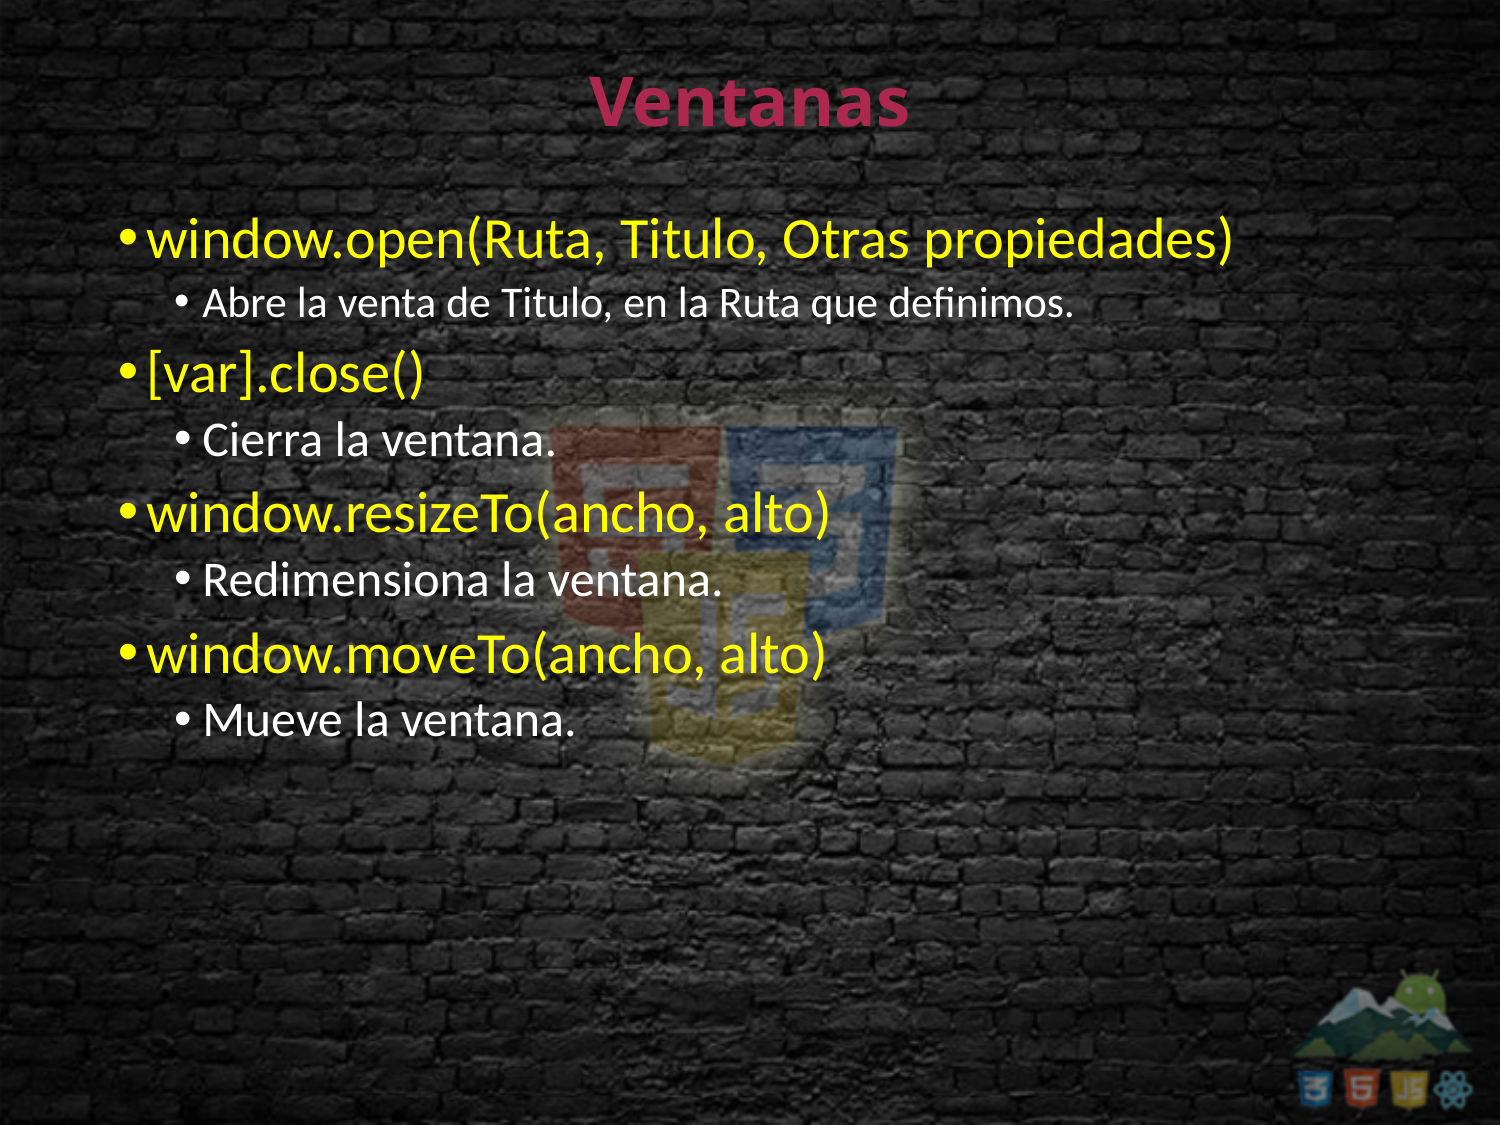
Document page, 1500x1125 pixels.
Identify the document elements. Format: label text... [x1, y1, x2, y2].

title Ventanas [103, 59, 1397, 159]
picture [0, 0, 1500, 1125]
list window.open(Ruta, Titulo, Otras propiedades) Abre la venta de Titulo, en la Ruta que definimos. [var].close() Cierra la ventana. window.resizeTo(ancho, alto) Redimensiona la ventana. window.moveTo(ancho, alto) Mueve la ventana. [103, 201, 1397, 1042]
